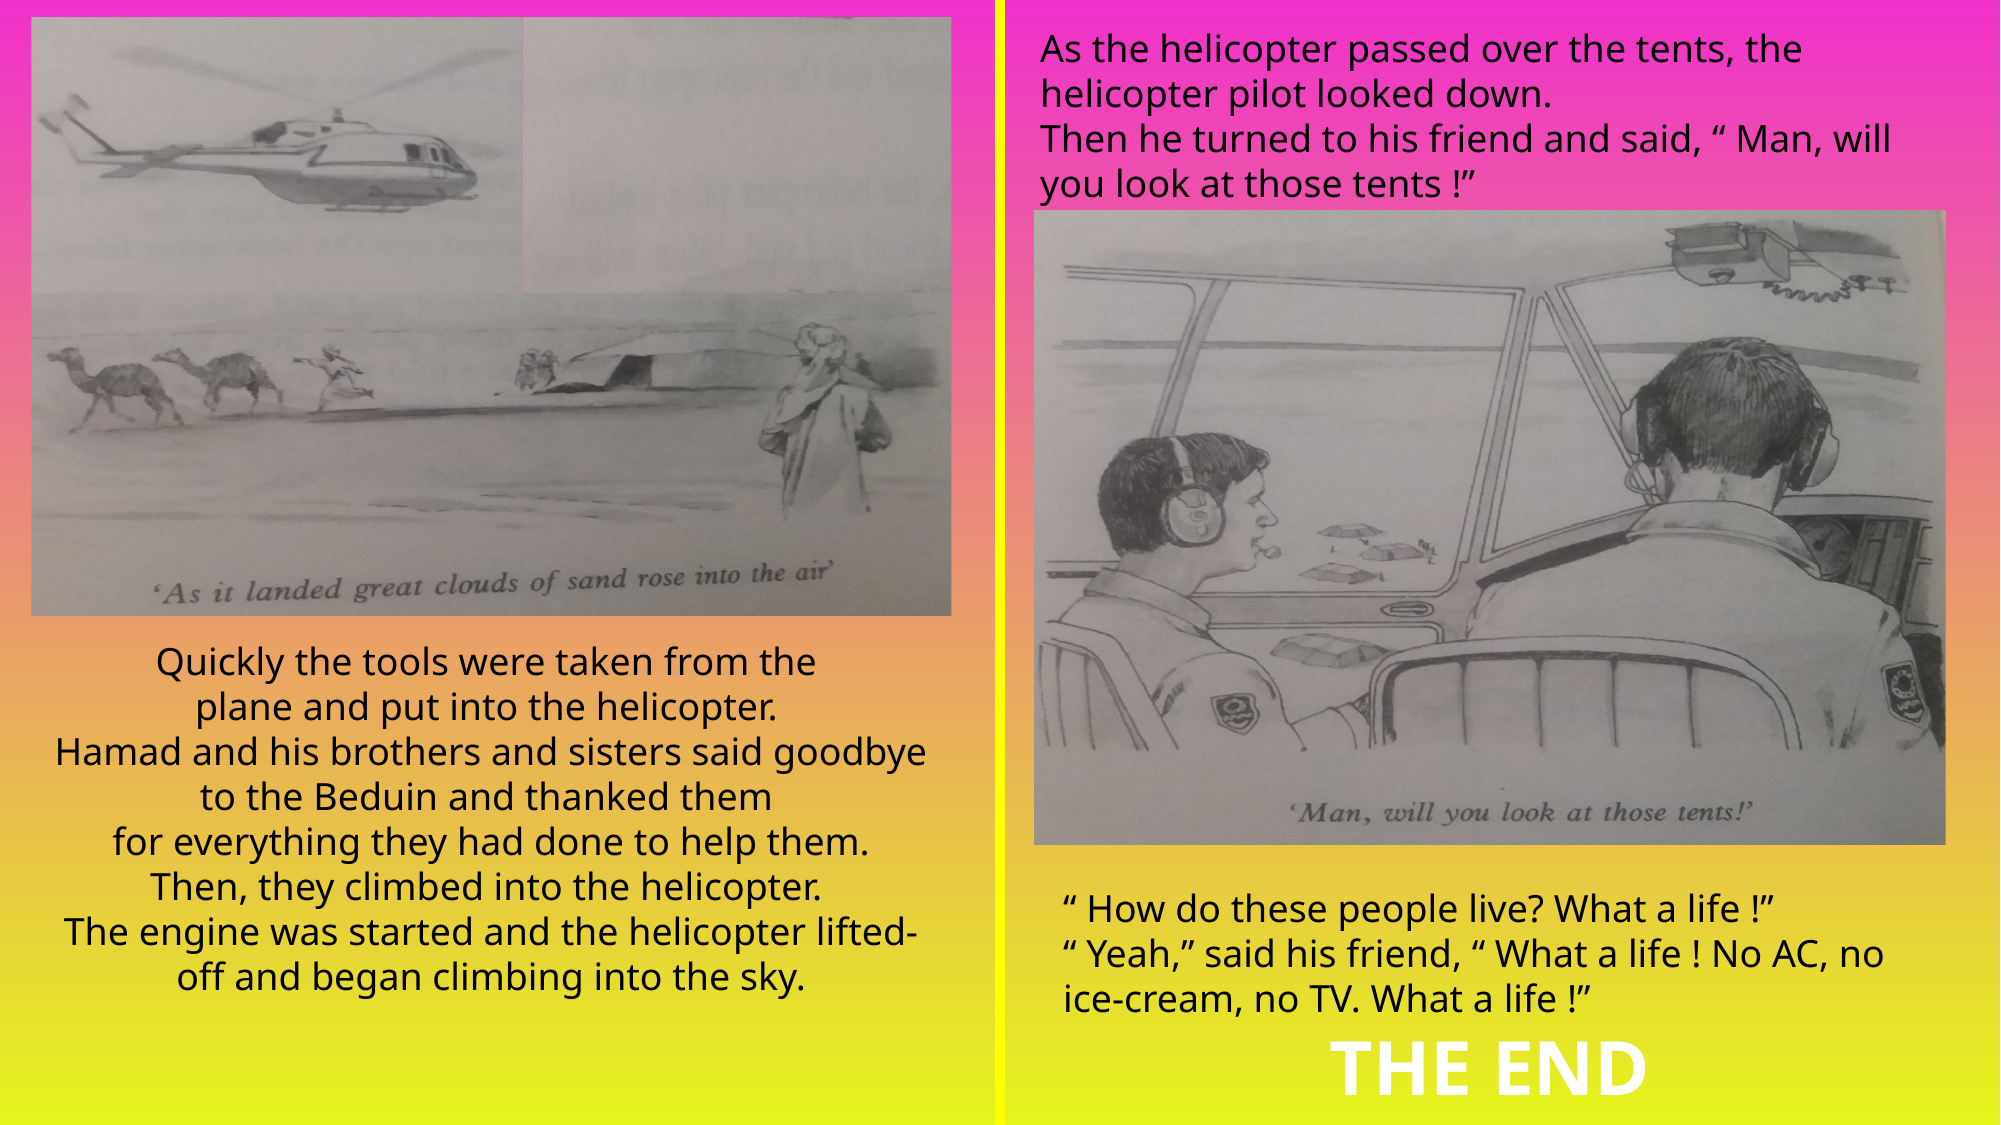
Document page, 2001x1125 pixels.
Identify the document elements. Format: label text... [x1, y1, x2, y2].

text_box “ How do these people live? What a life !” “ Yeah,” said his friend, “ What a life ! No AC, no ice-cream, no TV. What a life !” THE END [1048, 877, 1932, 1118]
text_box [31, 17, 952, 616]
text_box [1005, 0, 1021, 1125]
text_box [0, 0, 995, 1125]
picture [1034, 210, 1946, 845]
text_box As the helicopter passed over the tents, the helicopter pilot looked down. Then he turned to his friend and said, “ Man, will you look at those tents !” [1025, 17, 1955, 213]
text_box [1021, 0, 2000, 1125]
text_box Quickly the tools were taken from the plane and put into the helicopter. Hamad and his brothers and sisters said goodbye to the Beduin and thanked them for everything they had done to help them. Then, they climbed into the helicopter. The engine was started and the helicopter lifted-off and began climbing into the sky. [31, 630, 952, 1006]
